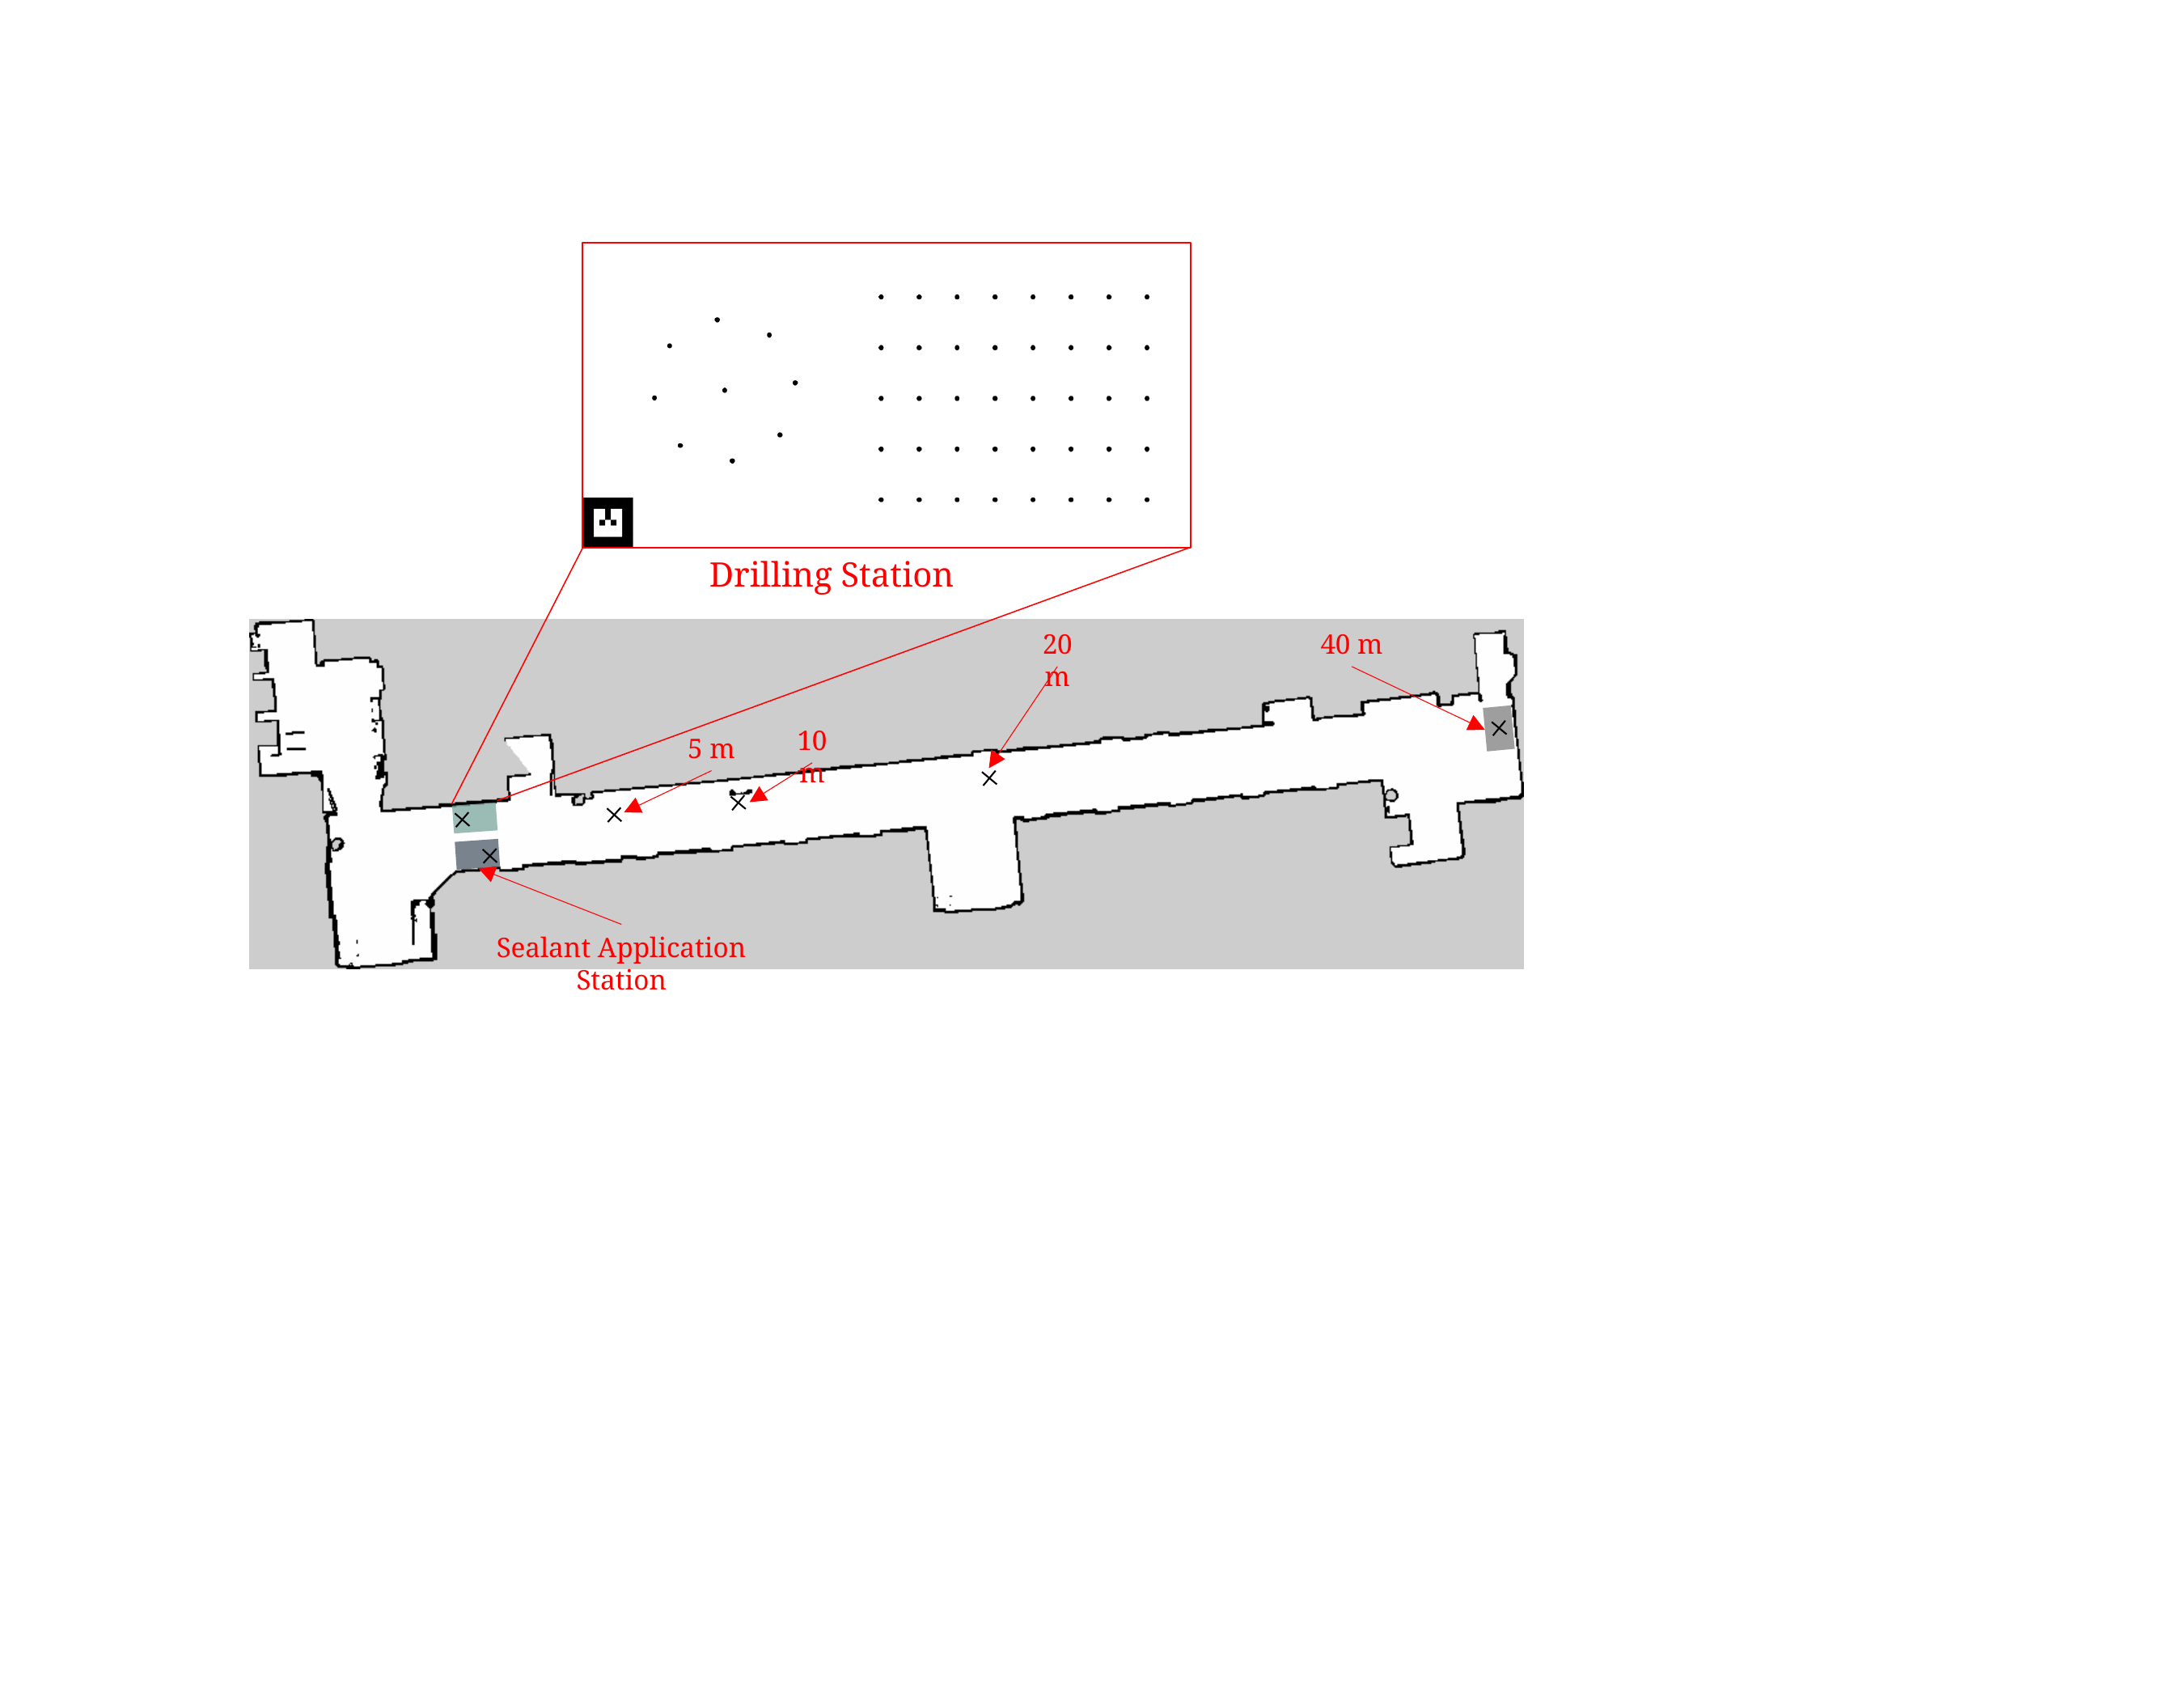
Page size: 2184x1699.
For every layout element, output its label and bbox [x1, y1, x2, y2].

text_box [249, 244, 1524, 970]
